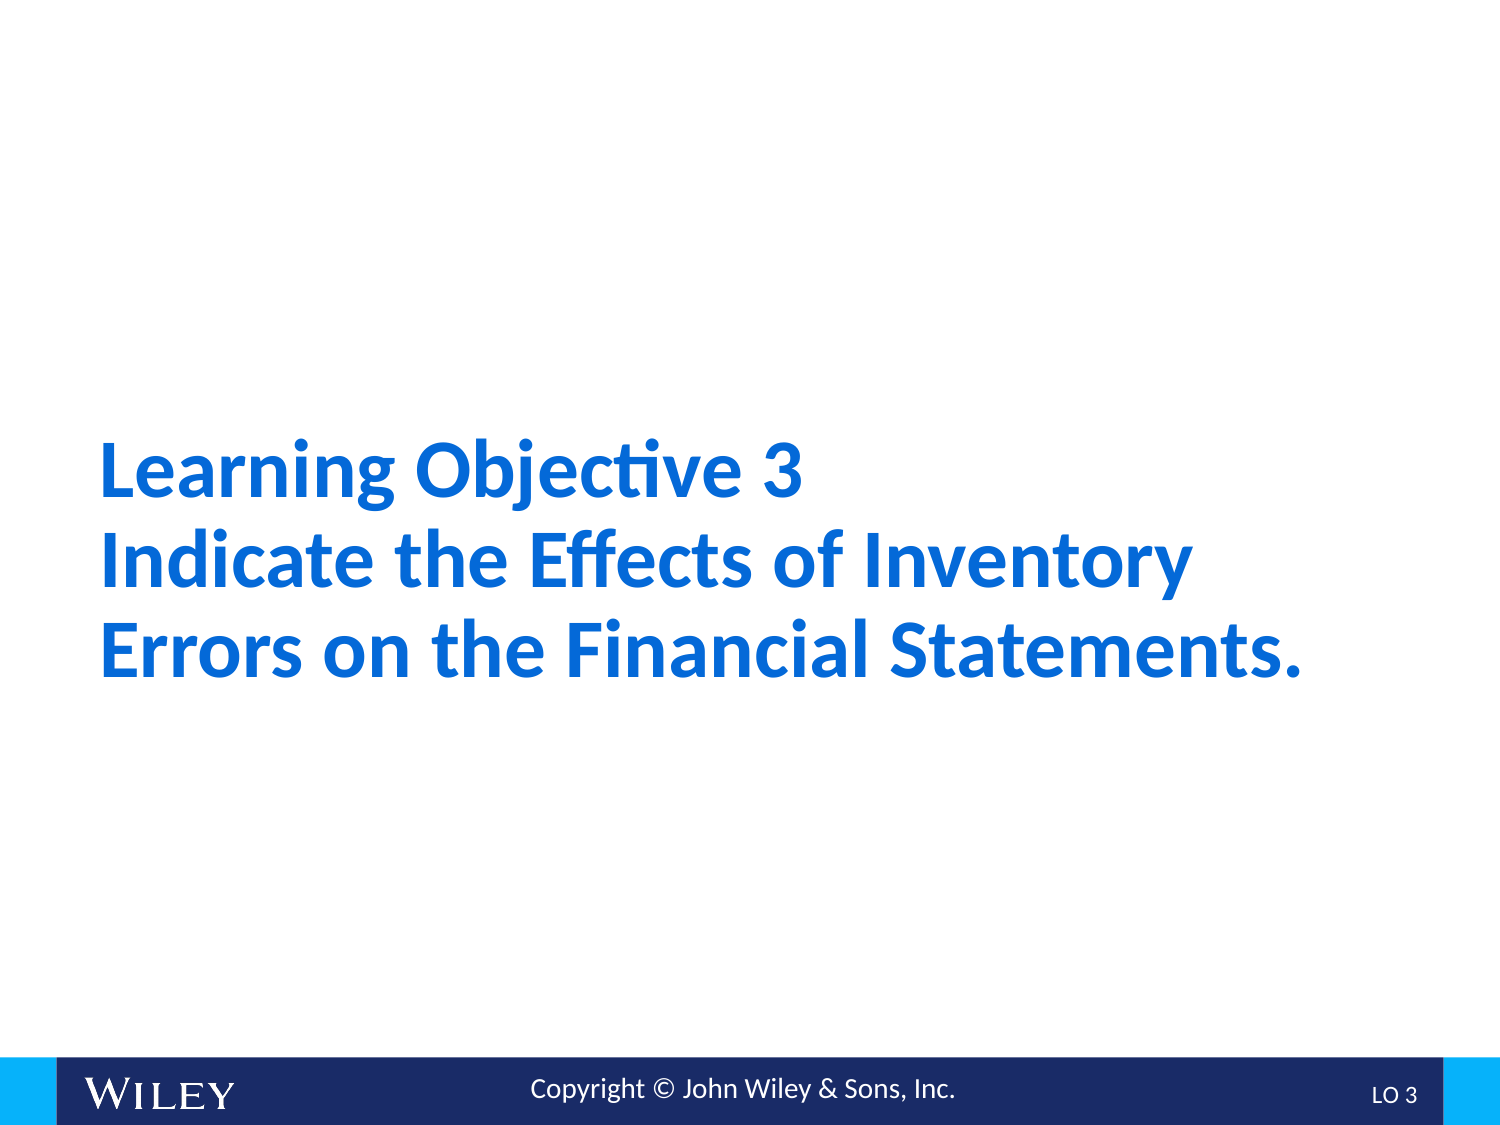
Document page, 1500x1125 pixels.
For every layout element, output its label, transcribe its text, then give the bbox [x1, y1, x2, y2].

list L O 3 [1309, 1065, 1433, 1125]
title Learning Objective 3 Indicate the Effects of Inventory Errors on the Financial Statements. [84, 418, 1416, 707]
